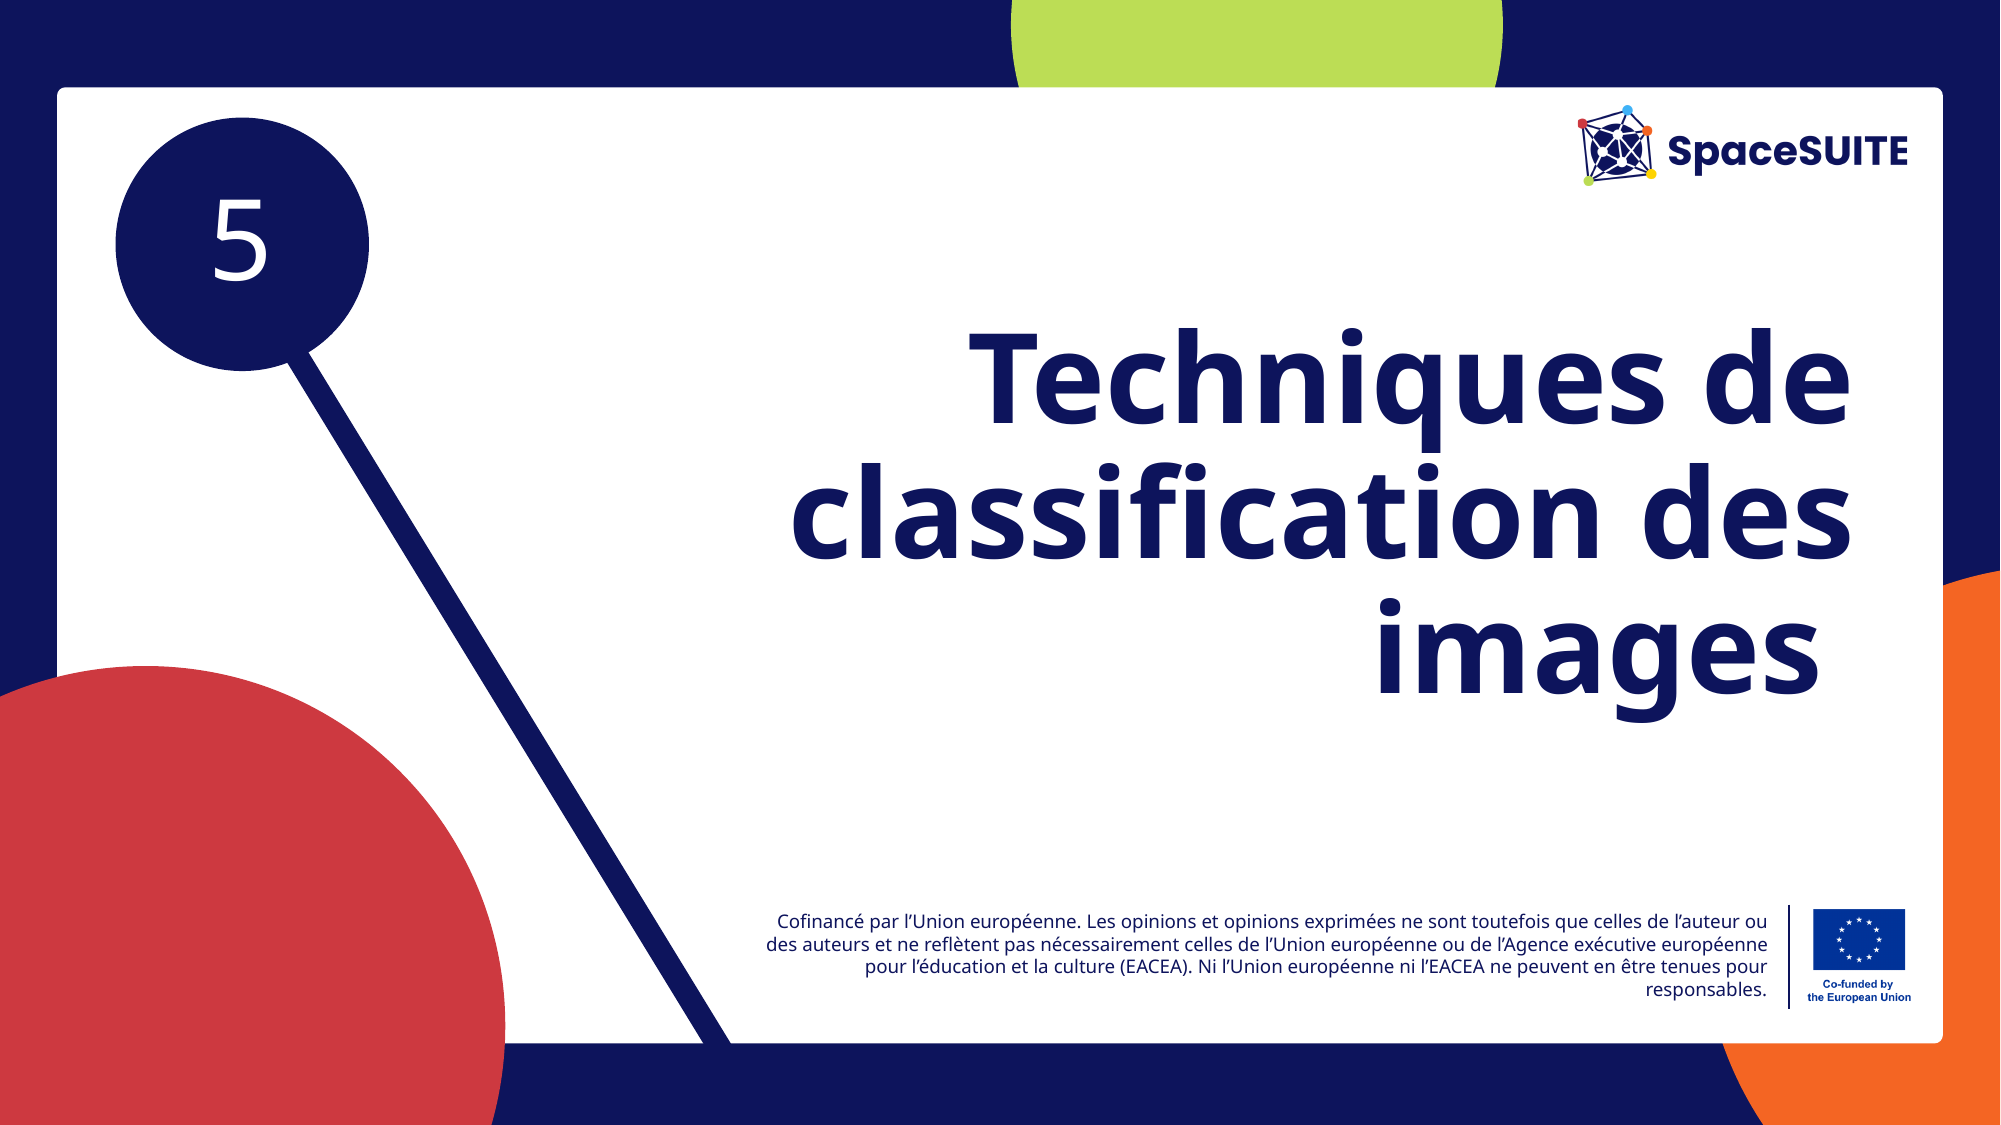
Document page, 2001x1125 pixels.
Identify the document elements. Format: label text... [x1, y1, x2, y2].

picture [1803, 896, 1915, 1014]
title Techniques de classification des images [590, 307, 1871, 562]
list 5 [142, 155, 339, 334]
picture [1577, 105, 1908, 186]
